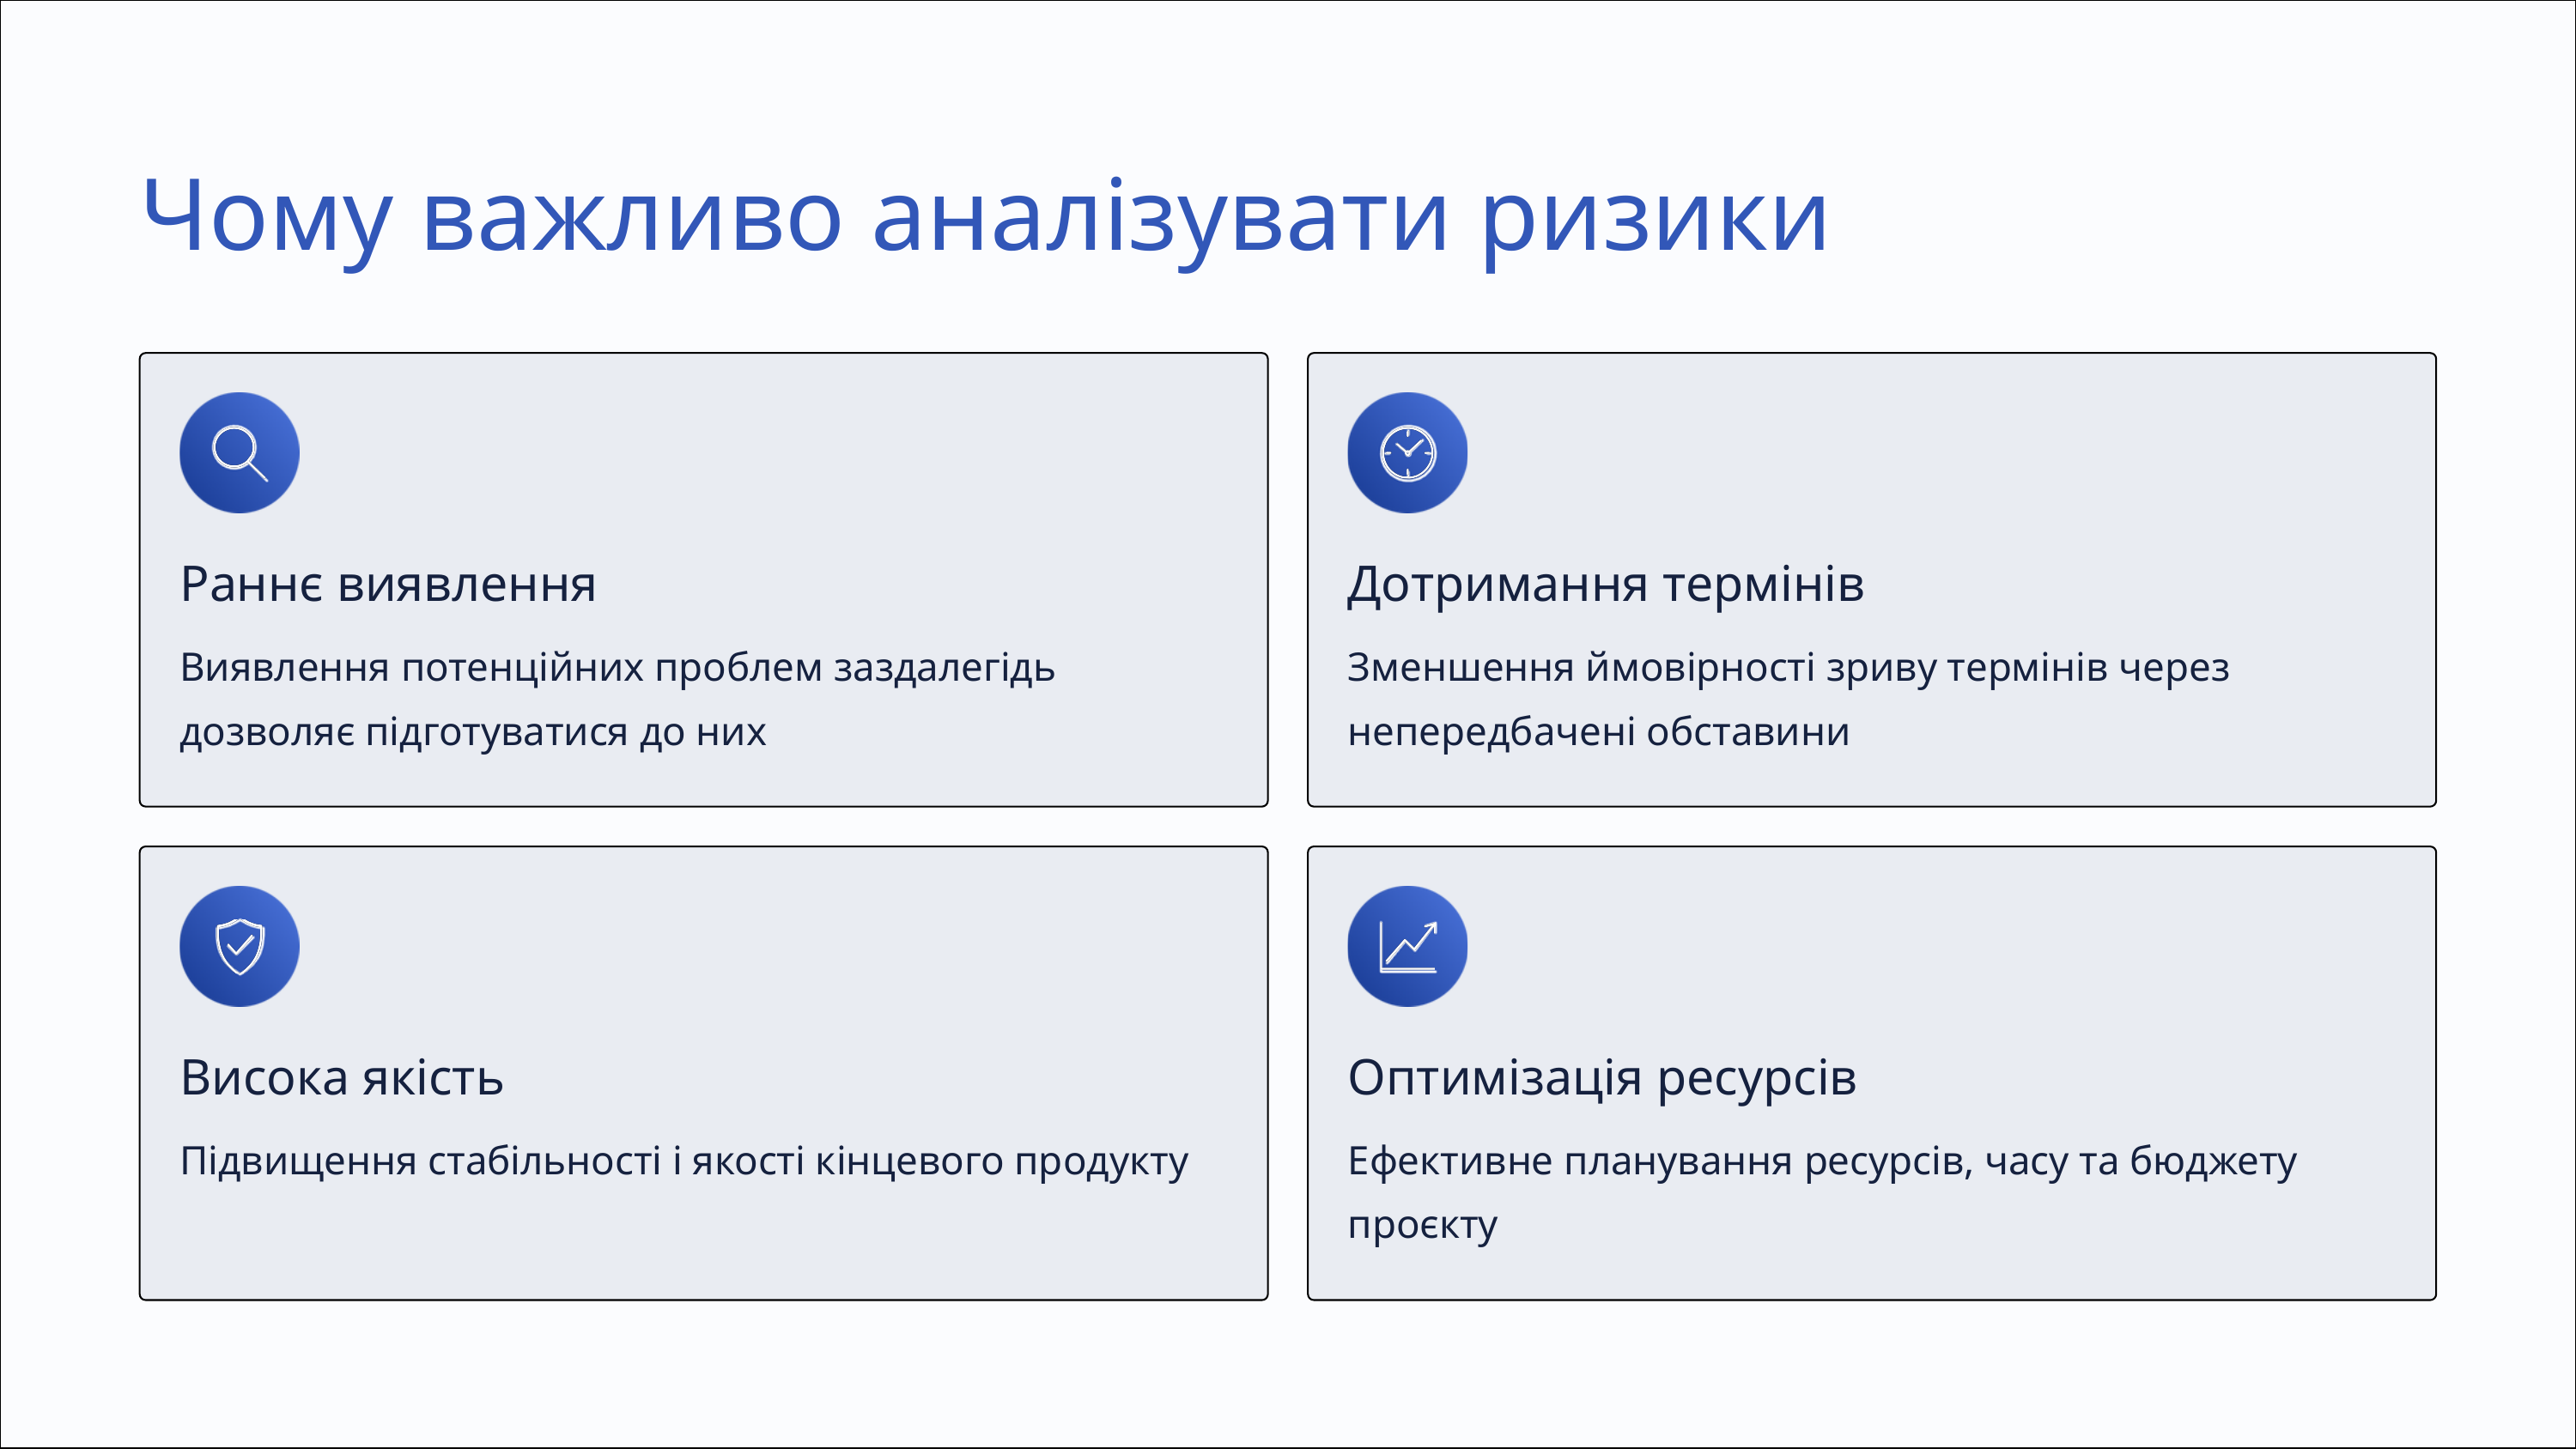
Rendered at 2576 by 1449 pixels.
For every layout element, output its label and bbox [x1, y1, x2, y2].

text_box [139, 352, 1268, 807]
text_box [0, 0, 2576, 1449]
text_box [139, 846, 1268, 1300]
text_box [1307, 846, 2437, 1300]
text_box [1307, 352, 2437, 807]
